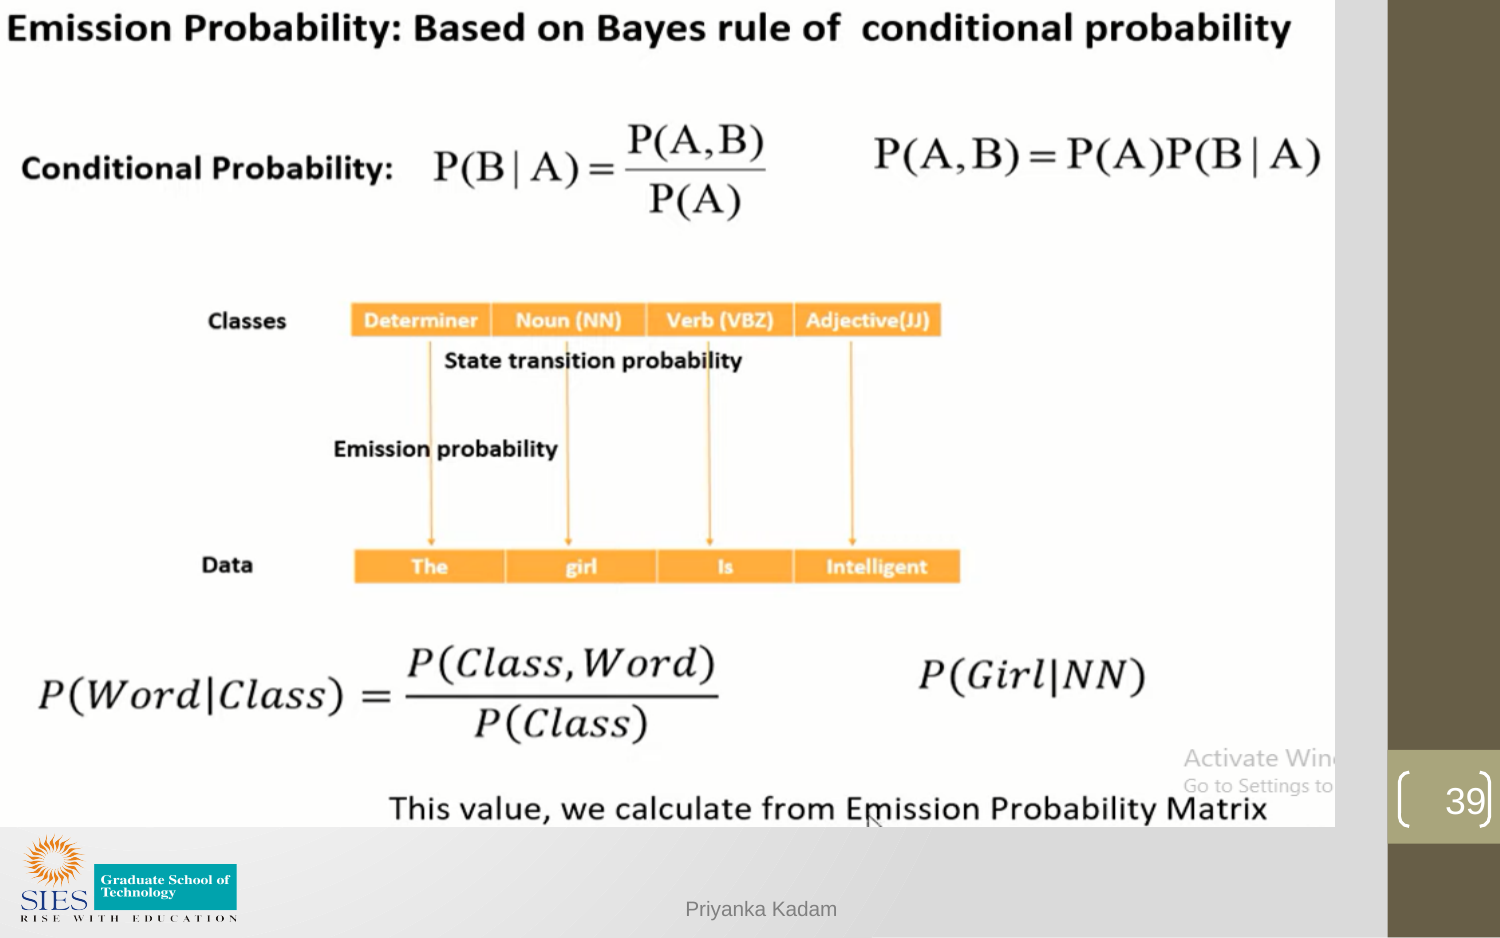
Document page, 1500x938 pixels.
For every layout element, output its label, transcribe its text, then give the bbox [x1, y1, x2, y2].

picture [0, 0, 1335, 827]
slide_number 39 [1397, 770, 1492, 828]
picture [20, 832, 237, 922]
